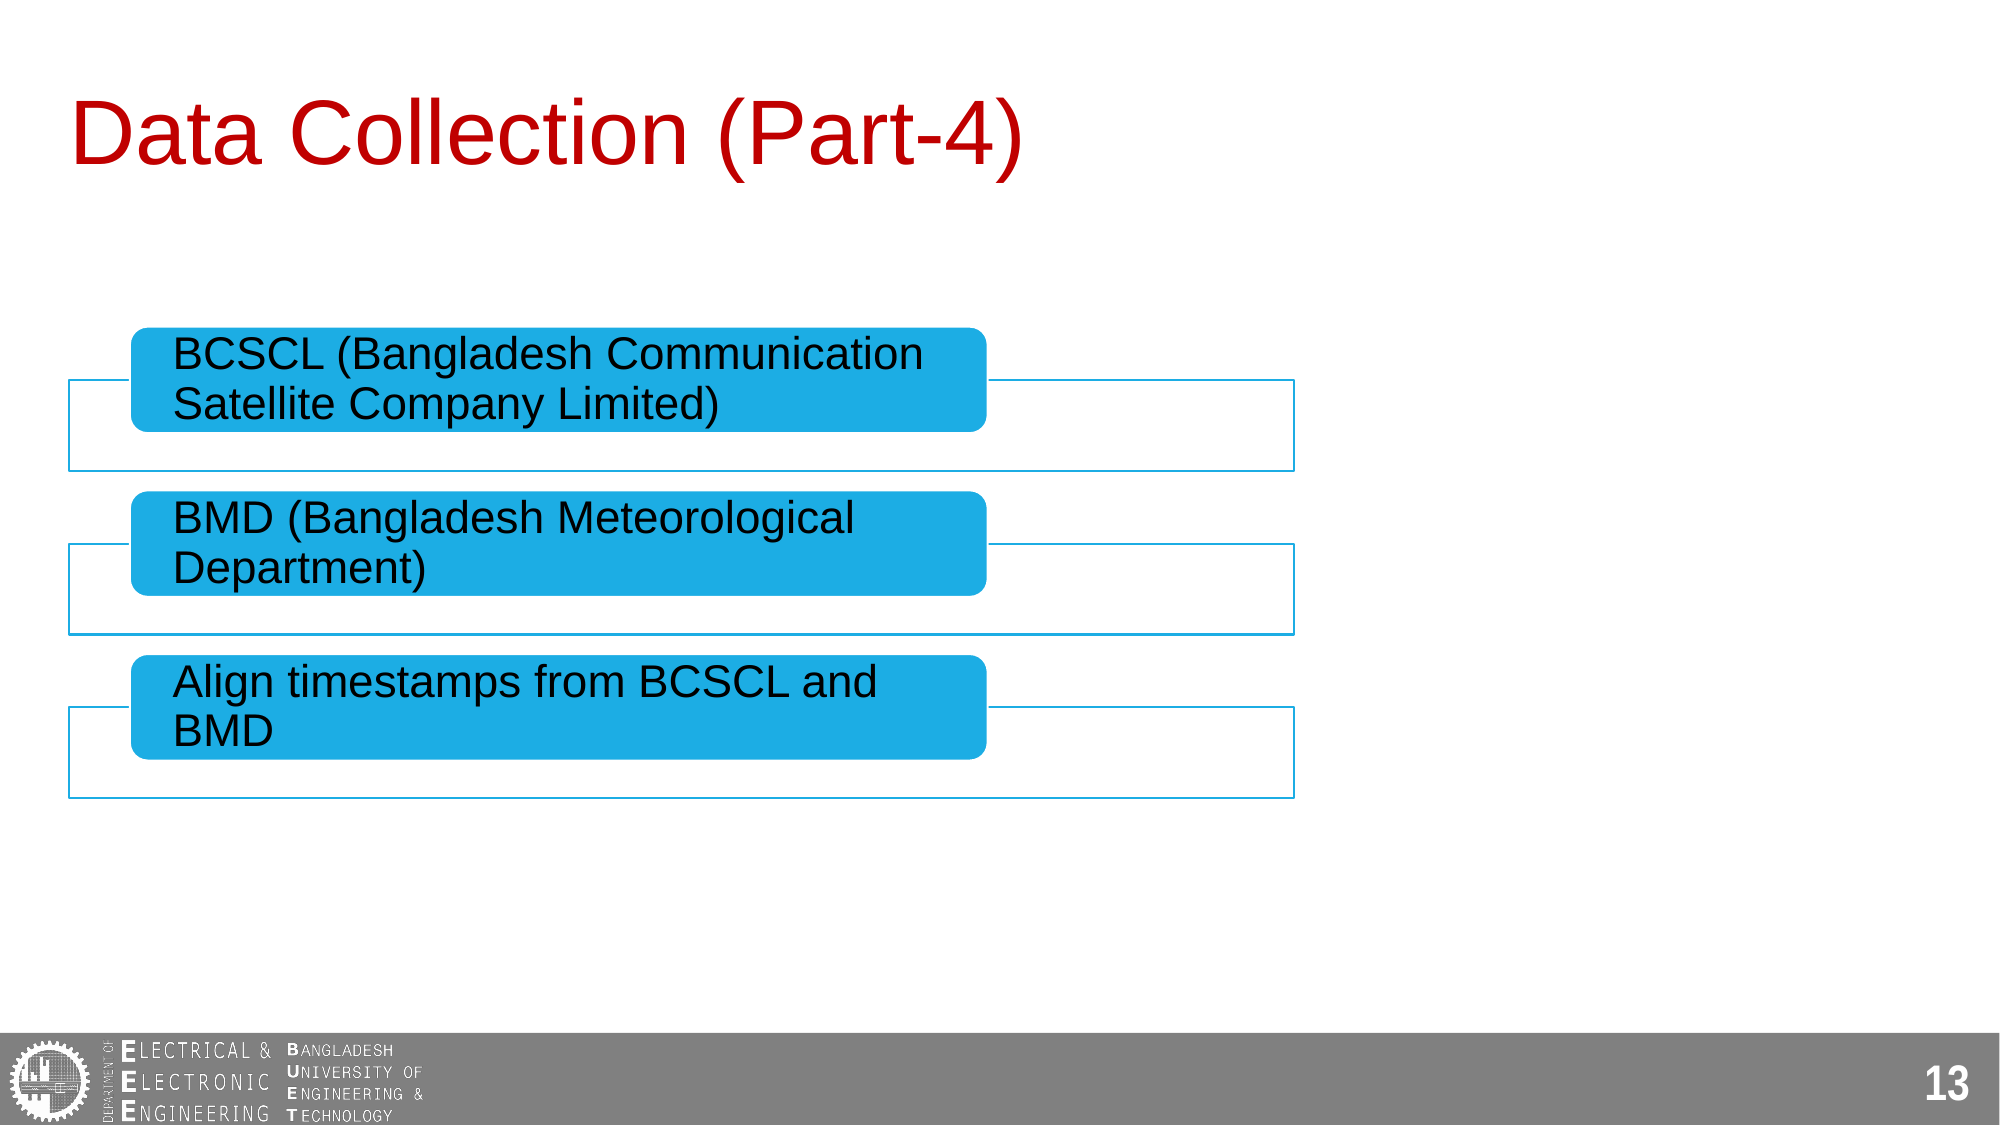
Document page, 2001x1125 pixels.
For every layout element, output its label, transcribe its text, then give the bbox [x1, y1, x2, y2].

picture [8, 1039, 437, 1123]
title Data Collection (Part-4) [54, 75, 1949, 195]
slide_number 13 [1874, 1049, 1985, 1119]
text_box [68, 117, 1295, 1007]
